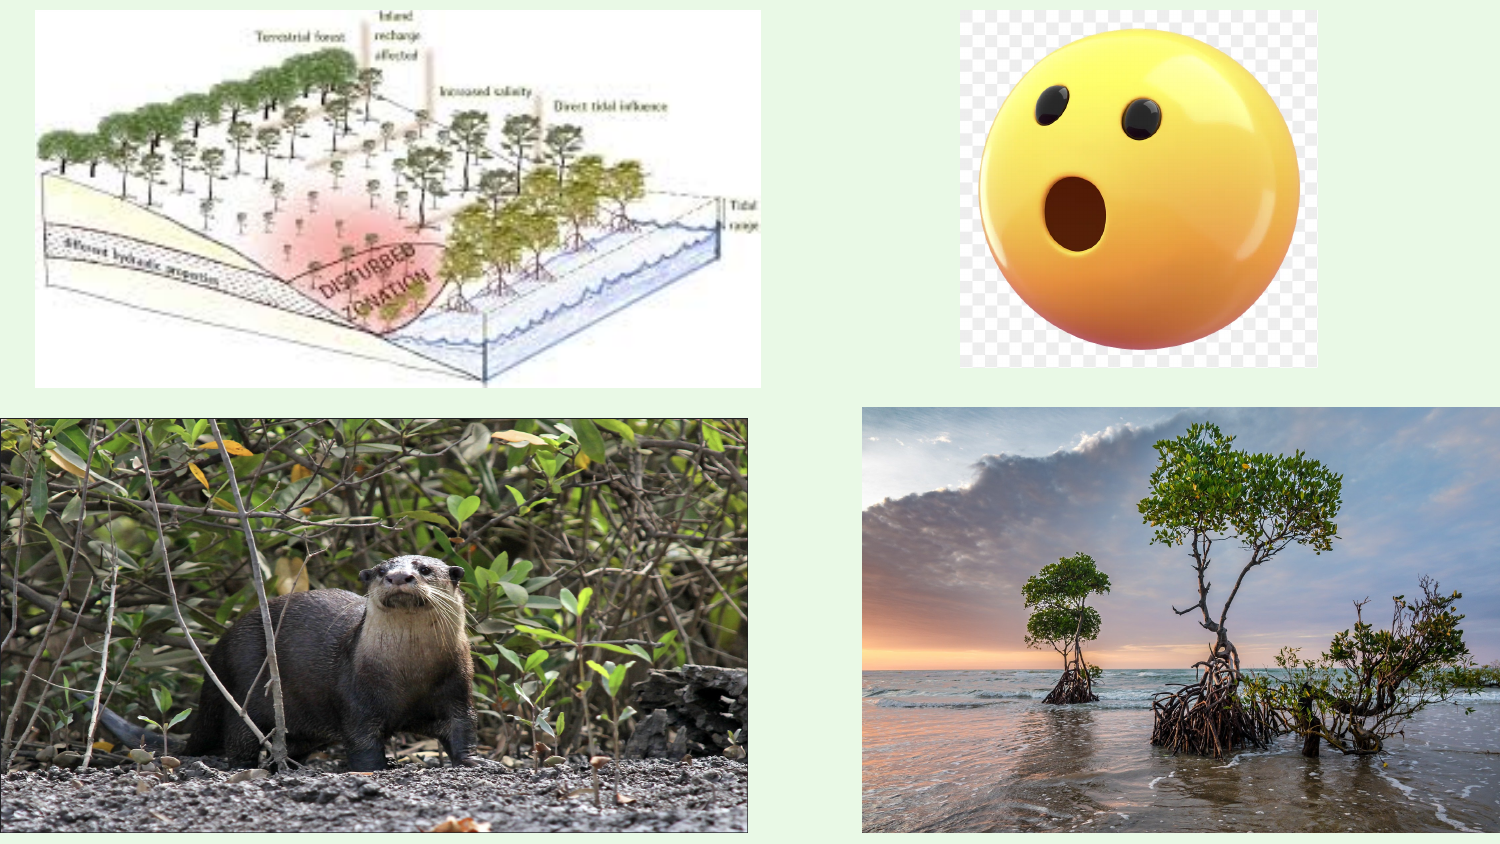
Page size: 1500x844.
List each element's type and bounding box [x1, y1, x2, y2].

picture [862, 406, 1500, 833]
picture [960, 9, 1319, 368]
picture [34, 9, 761, 389]
picture [0, 418, 749, 833]
